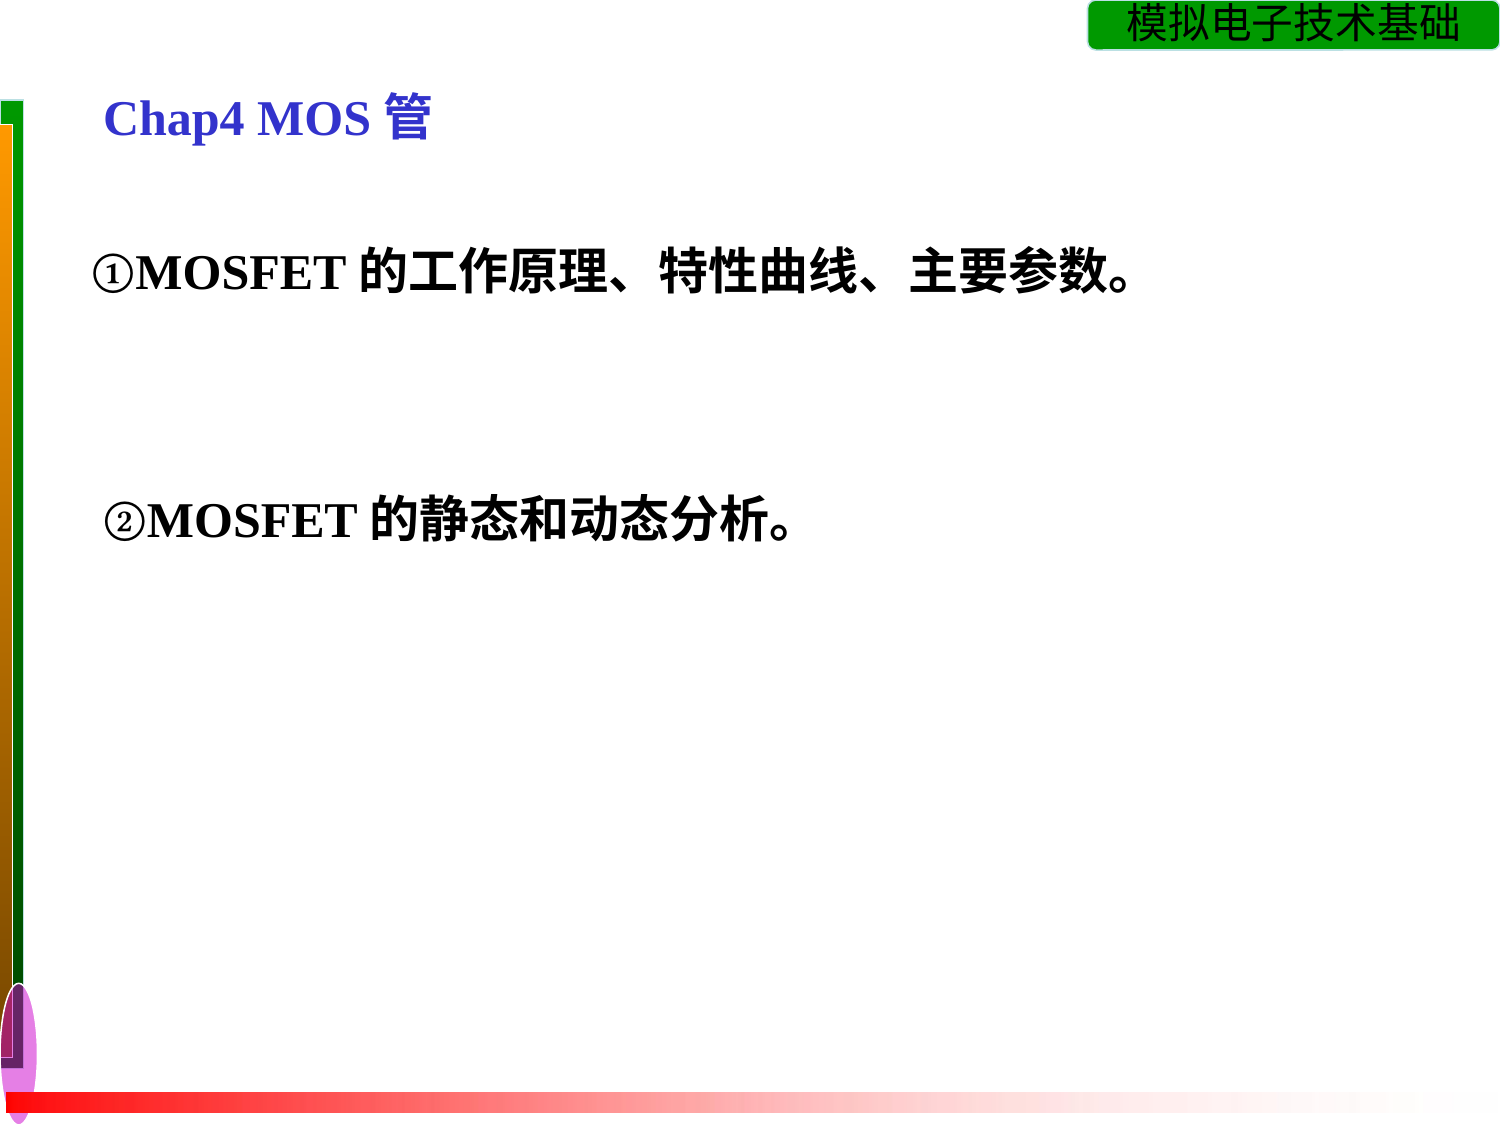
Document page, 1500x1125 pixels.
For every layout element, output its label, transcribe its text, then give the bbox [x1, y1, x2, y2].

text_box Chap4 MOS管 [88, 78, 892, 153]
text_box ②MOSFET的静态和动态分析。 [88, 479, 1282, 555]
text_box ①MOSFET的工作原理、特性曲线、主要参数。 [76, 231, 1270, 307]
picture [6, 1092, 1500, 1113]
